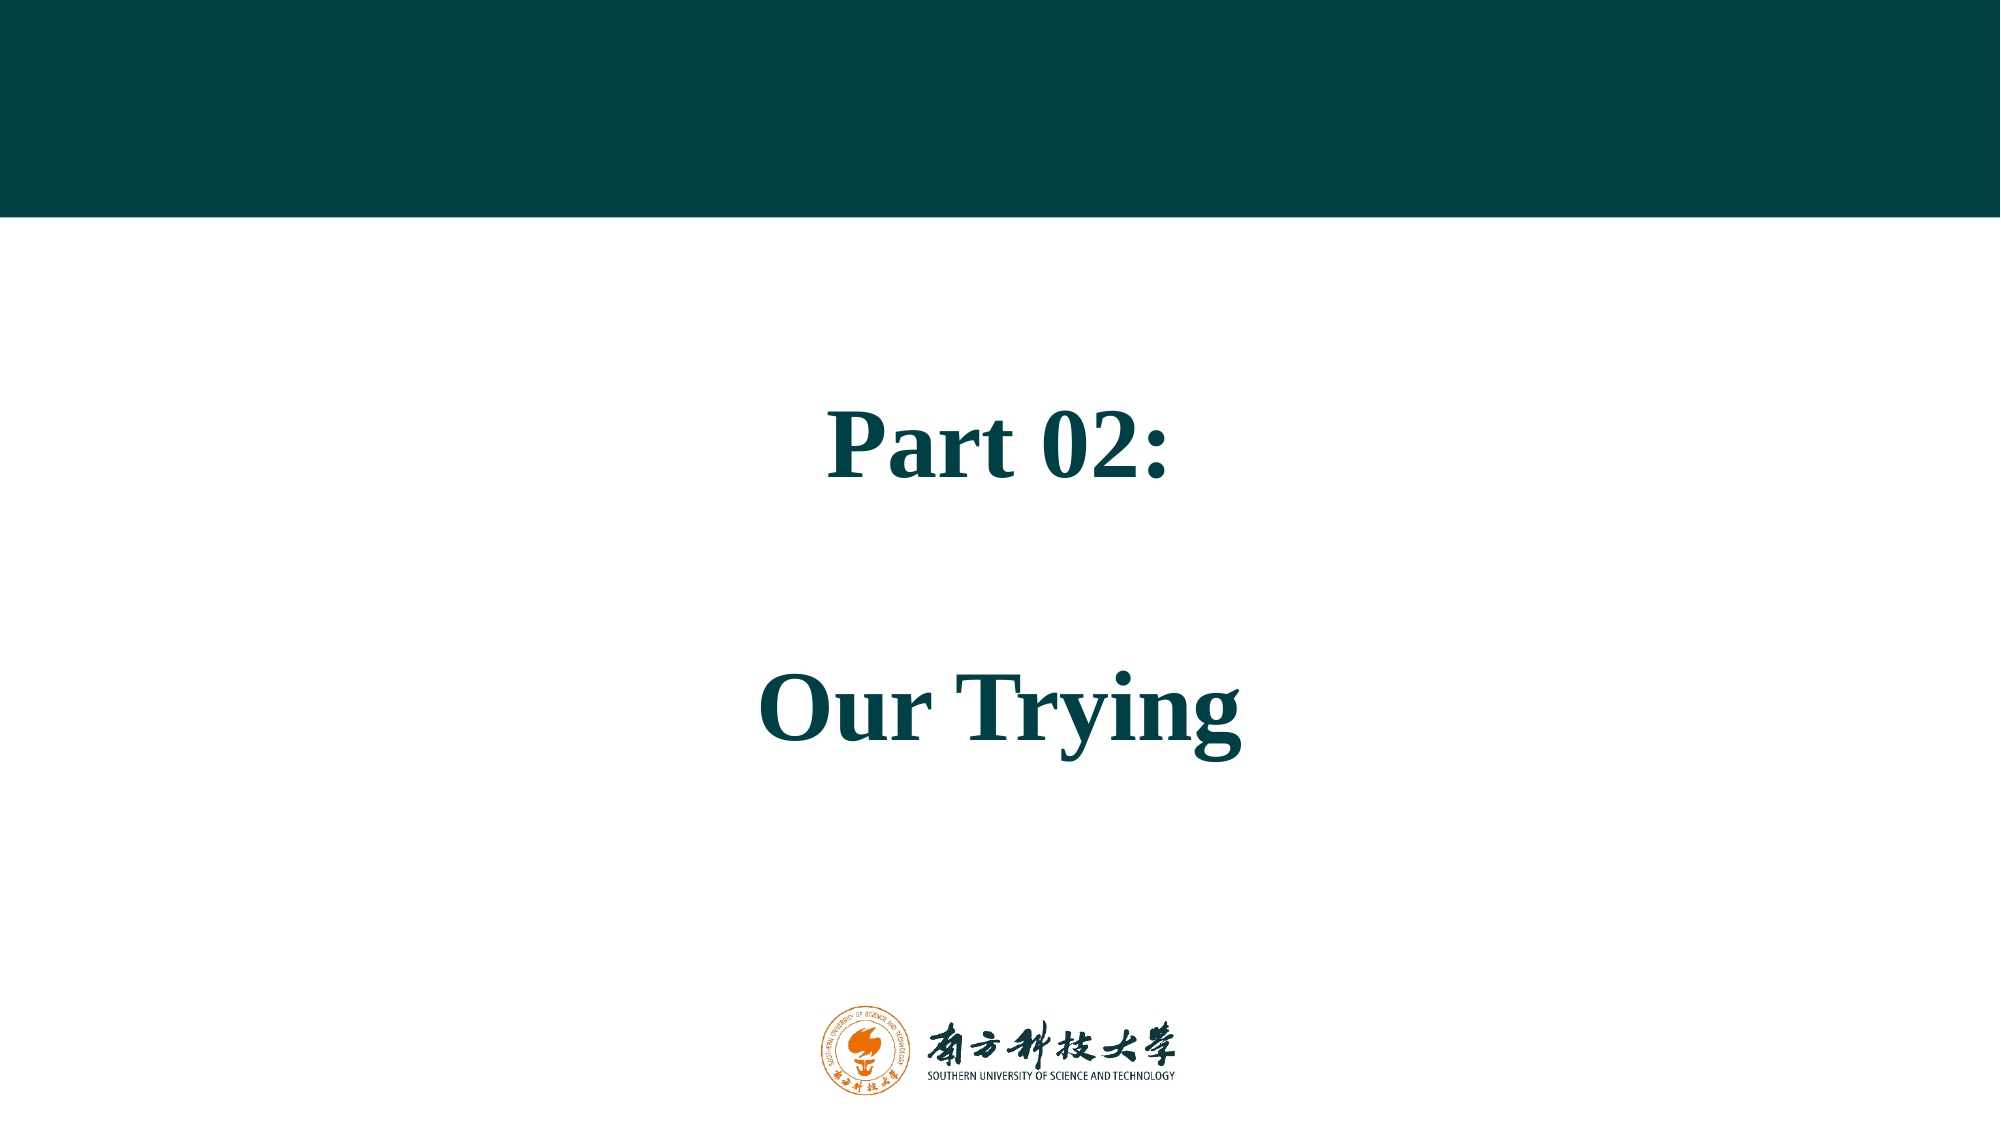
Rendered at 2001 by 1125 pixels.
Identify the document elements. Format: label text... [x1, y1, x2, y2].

text_box Part 02: Our Trying [307, 369, 1692, 769]
text_box [0, 0, 2000, 218]
picture [812, 995, 1188, 1098]
